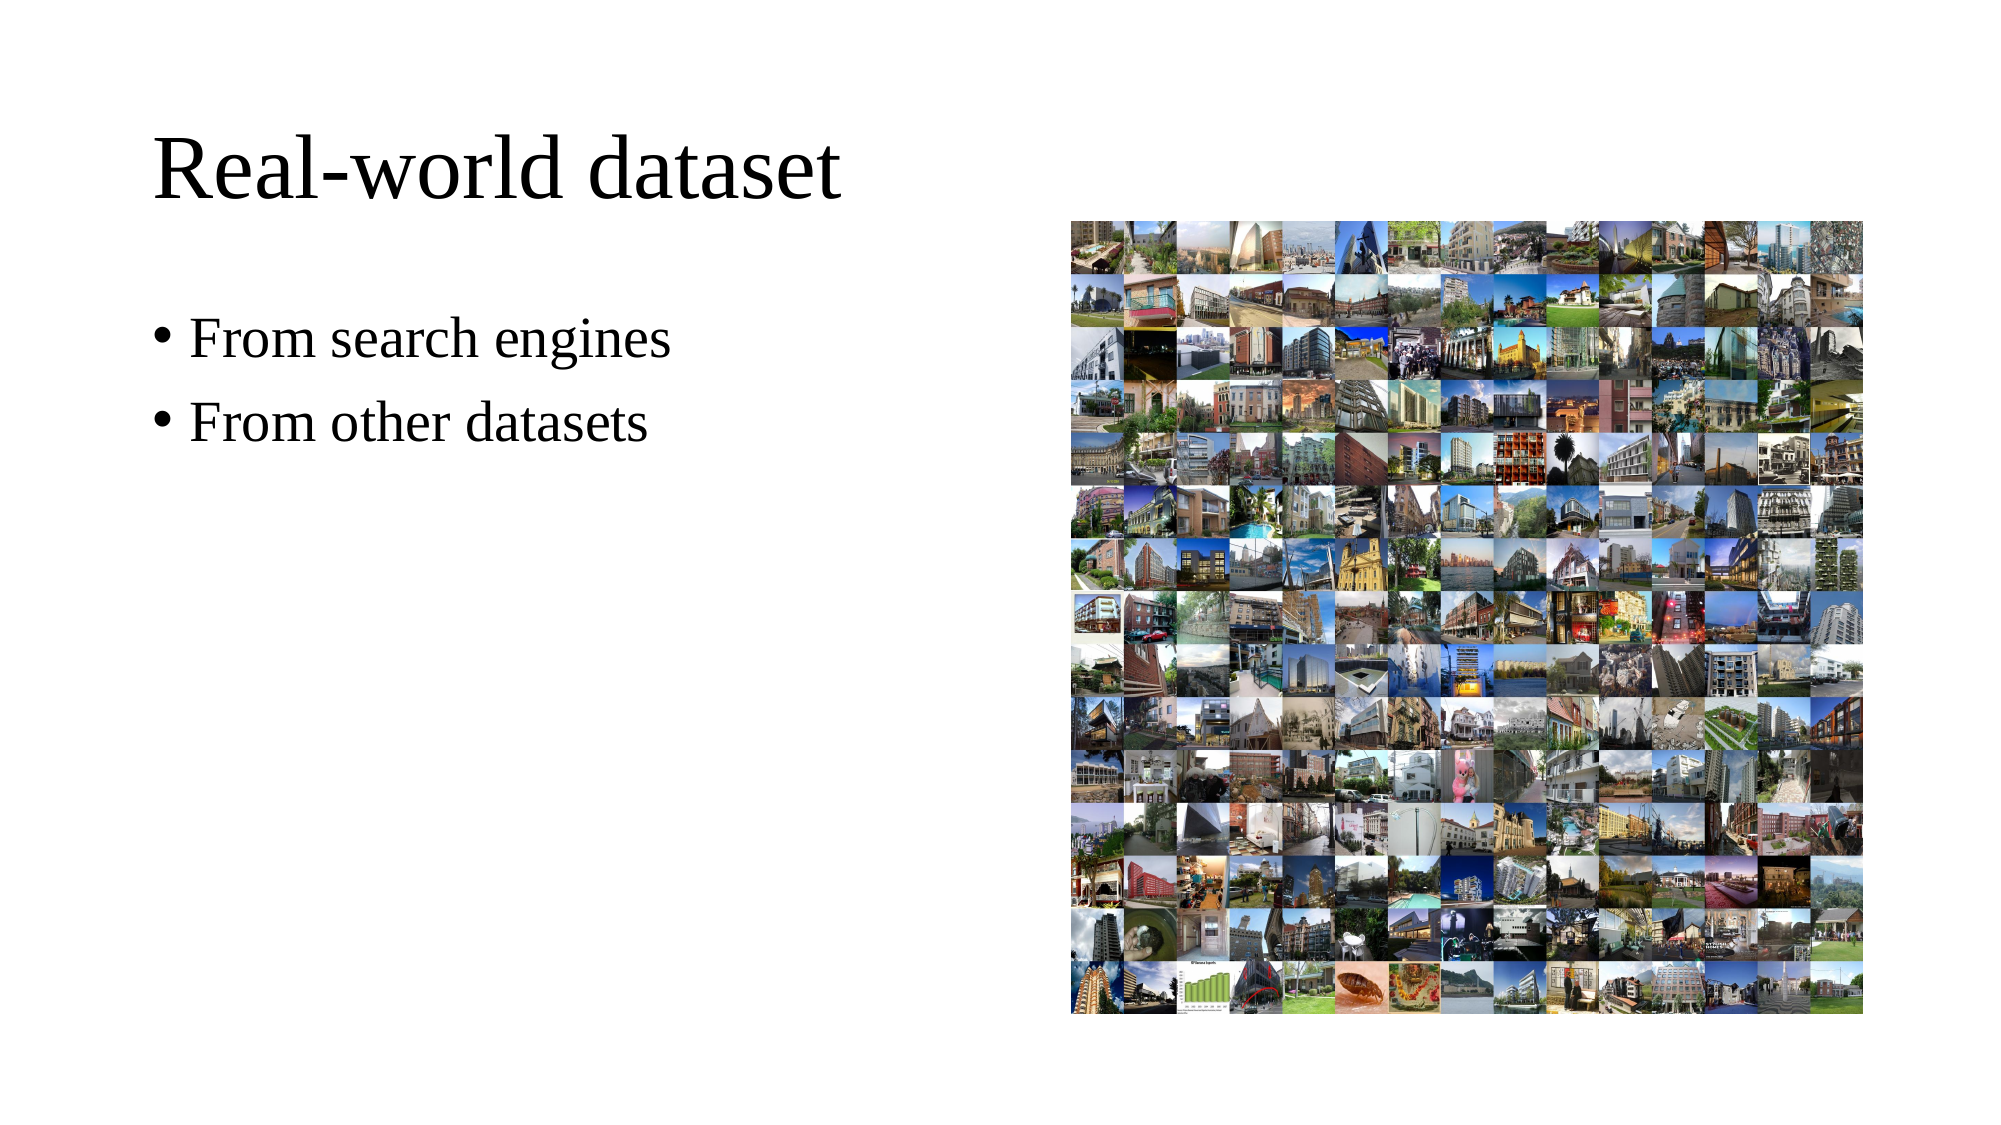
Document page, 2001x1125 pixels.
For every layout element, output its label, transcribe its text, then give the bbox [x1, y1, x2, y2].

list From search engines From other datasets [137, 299, 1071, 1014]
title Real-world dataset [137, 59, 1863, 278]
picture [1071, 221, 1863, 1014]
